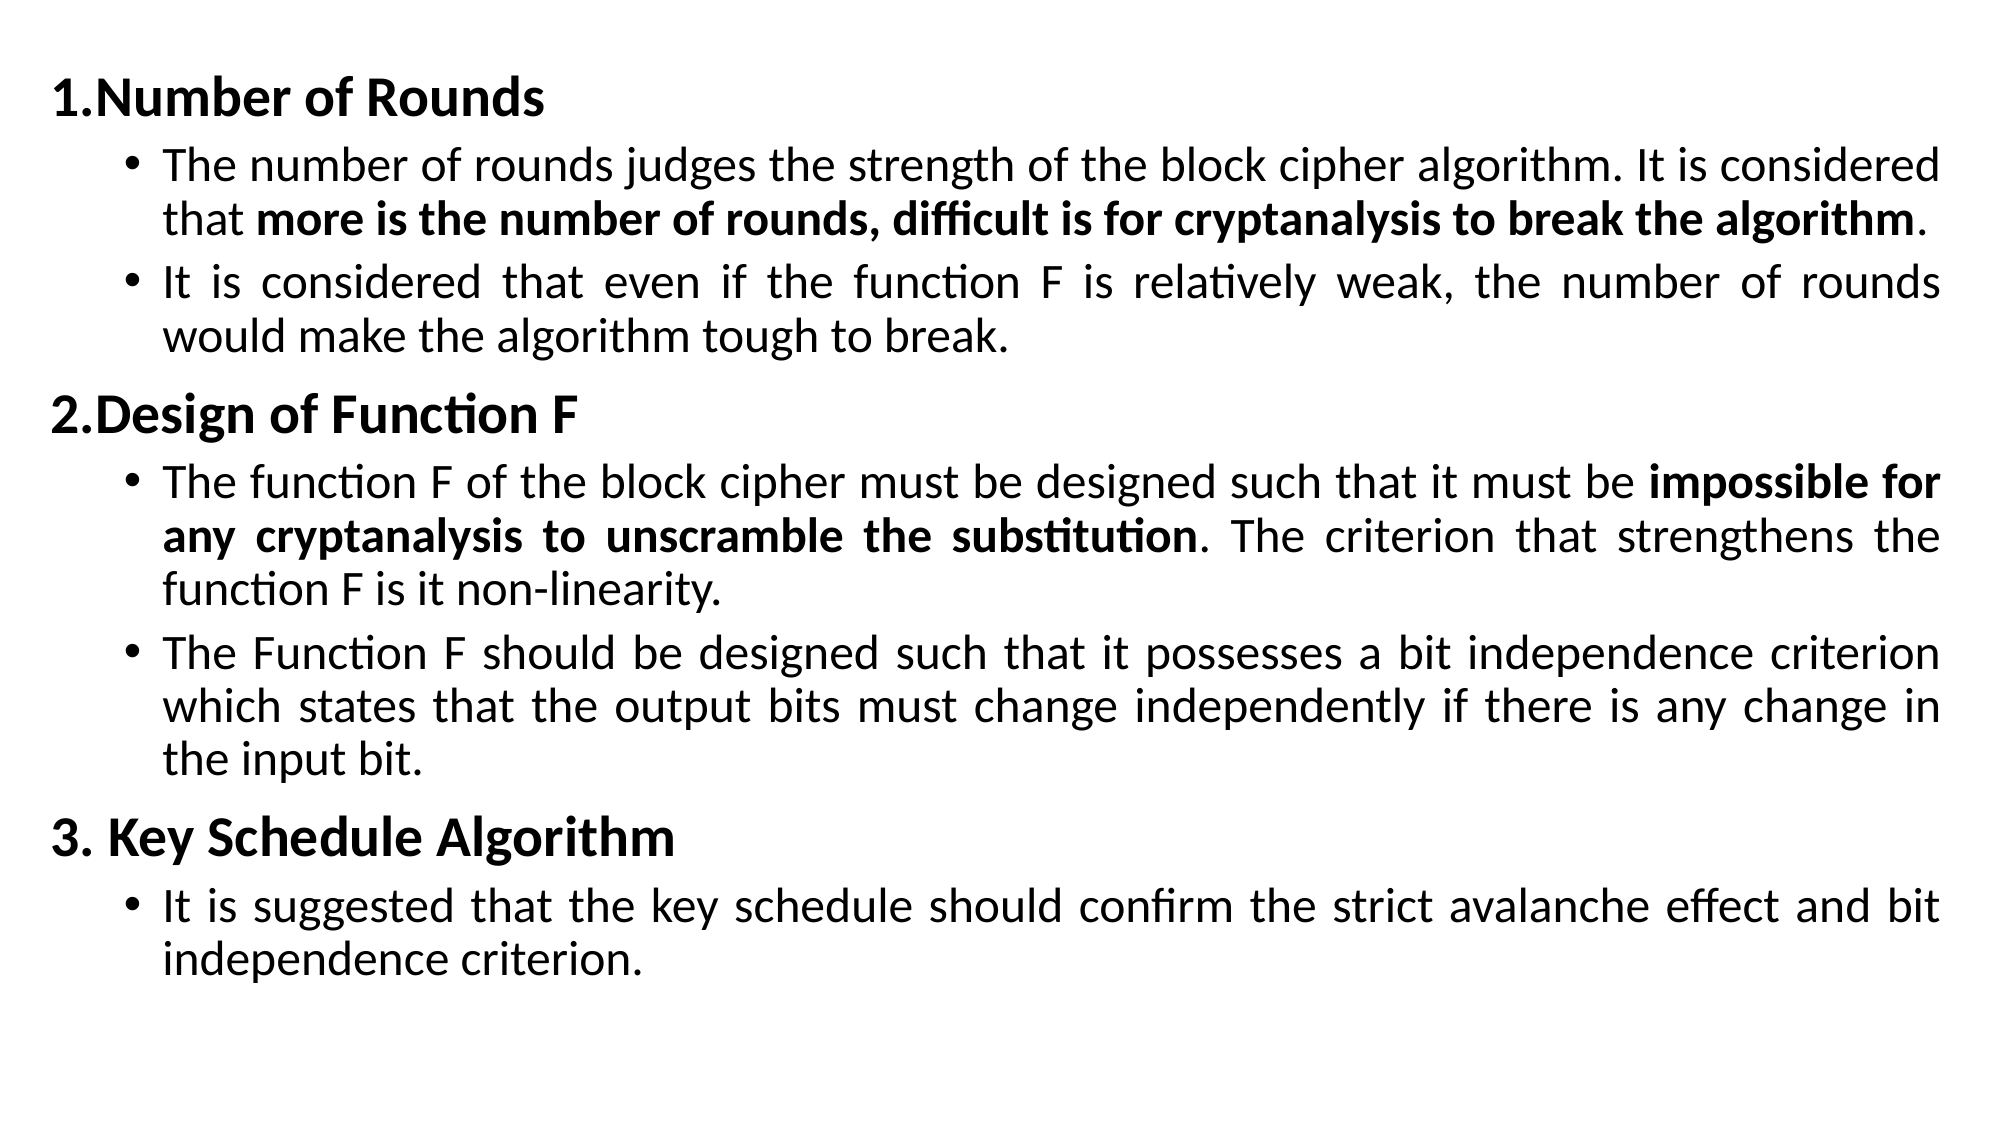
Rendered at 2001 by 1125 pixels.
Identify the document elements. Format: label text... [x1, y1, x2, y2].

list 1.Number of Rounds The number of rounds judges the strength of the block cipher algorithm. It is considered that more is the number of rounds, difficult is for cryptanalysis to break the algorithm. It is considered that even if the function F is relatively weak, the number of rounds would make the algorithm tough to break. 2.Design of Function F The function F of the block cipher must be designed such that it must be impossible for any cryptanalysis to unscramble the substitution. The criterion that strengthens the function F is it non-linearity. The Function F should be designed such that it possesses a bit independence criterion which states that the output bits must change independently if there is any change in the input bit. 3. Key Schedule Algorithm It is suggested that the key schedule should confirm the strict avalanche effect and bit independence criterion. [35, 59, 1957, 1014]
